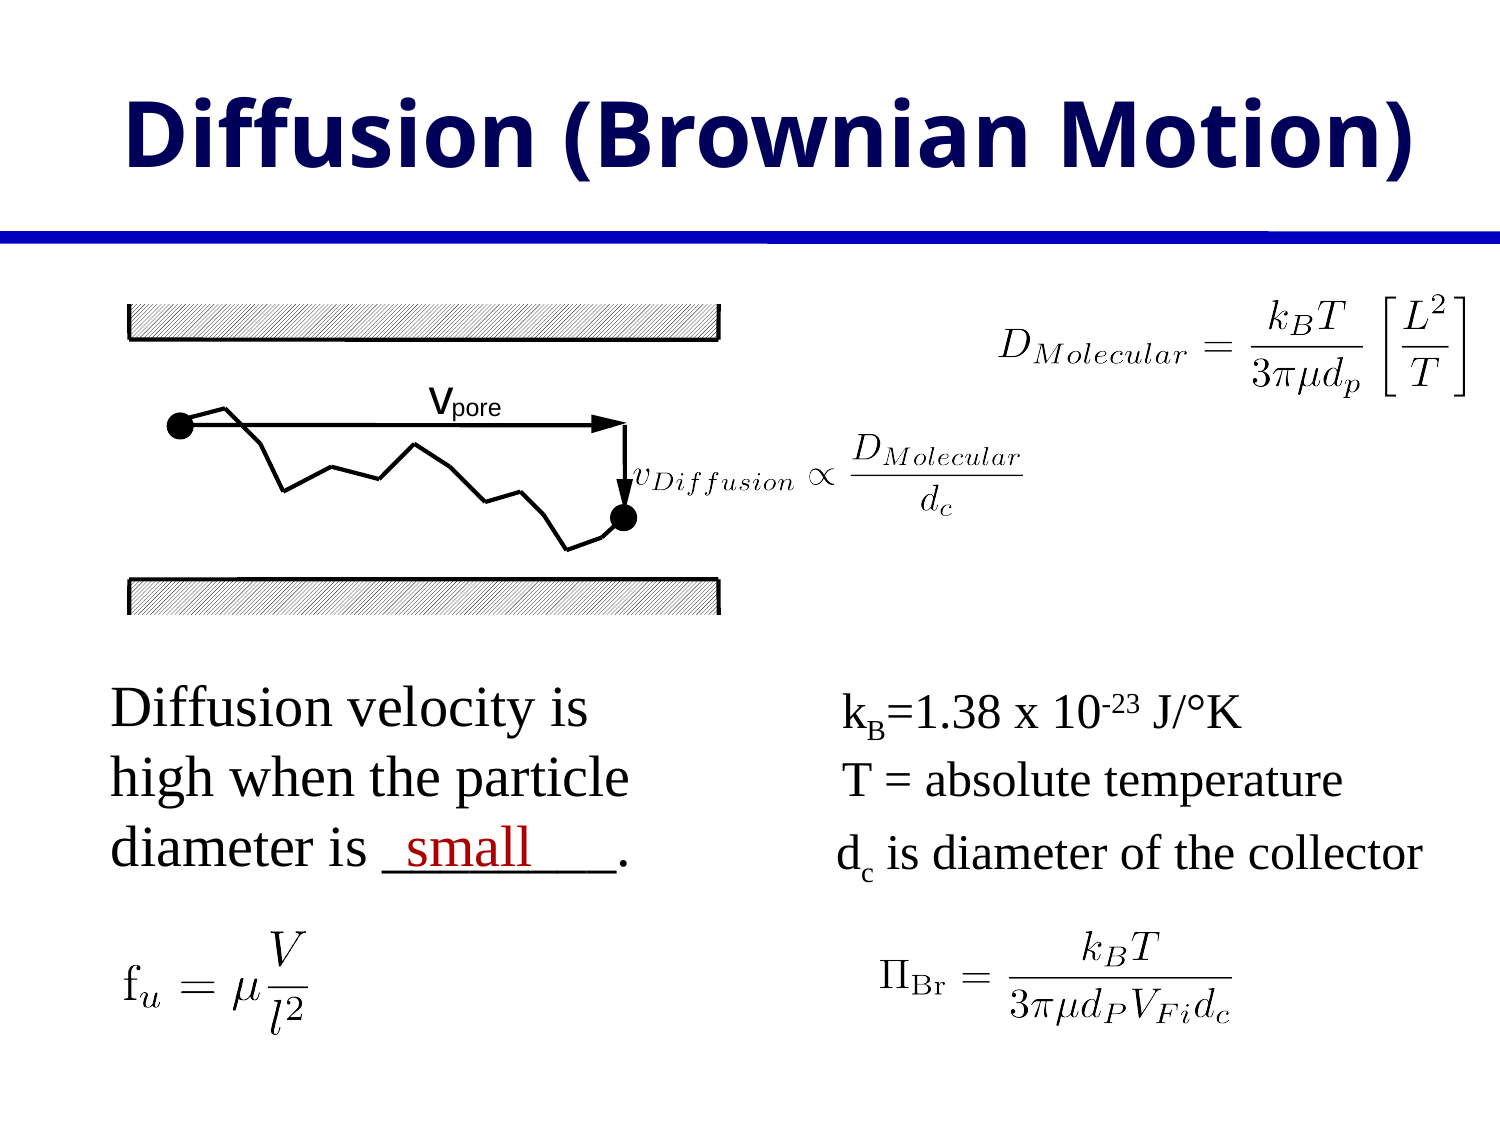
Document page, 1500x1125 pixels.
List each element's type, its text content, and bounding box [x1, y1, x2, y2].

title Diffusion (Brownian Motion) [75, 37, 1463, 225]
text_box dc is diameter of the collector [821, 812, 1439, 896]
text_box small [391, 801, 548, 886]
picture [880, 931, 1232, 1027]
picture [124, 931, 308, 1035]
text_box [128, 303, 719, 616]
text_box Diffusion velocity is high when the particle diameter is ________. [96, 660, 704, 886]
picture [998, 294, 1465, 399]
picture [632, 434, 1023, 516]
text_box kB=1.38 x 10-23 J/°K T = absolute temperature [827, 670, 1462, 814]
